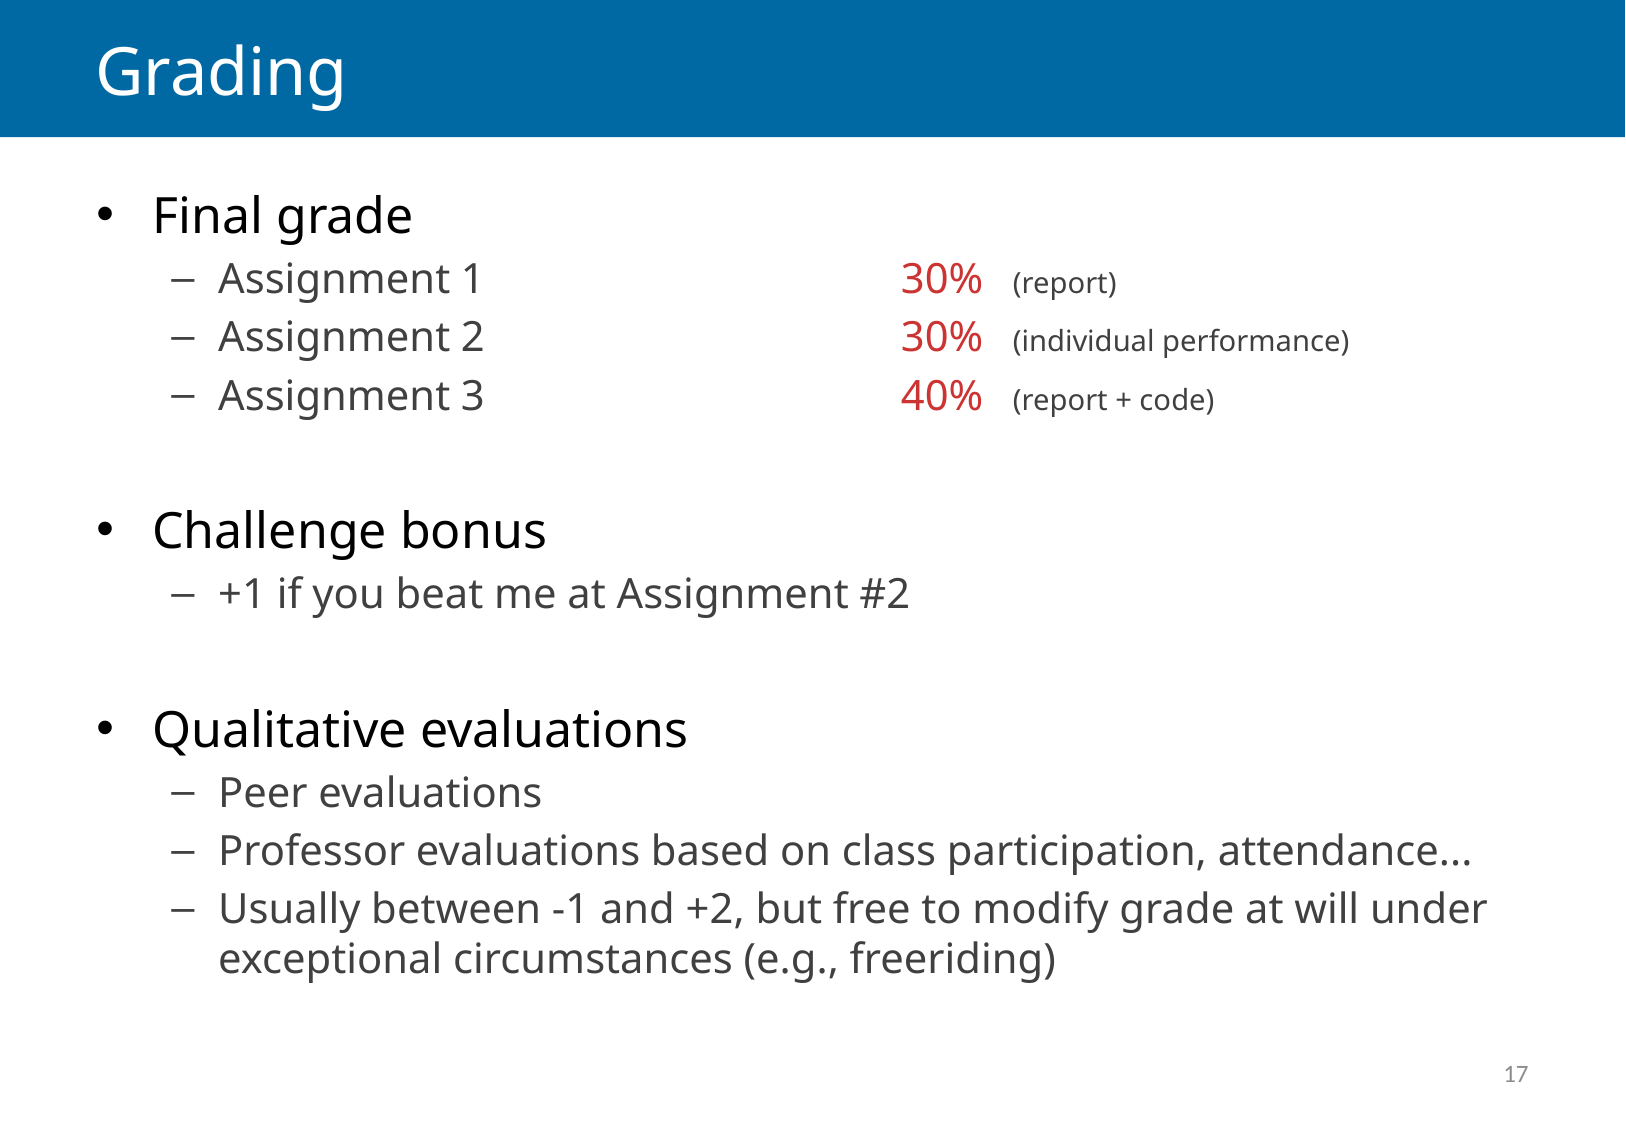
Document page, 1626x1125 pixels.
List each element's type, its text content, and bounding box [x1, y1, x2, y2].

list Final grade Assignment 1 30% (report) Assignment 2 30% (individual performance) Assignment 3 40% (report + code) Challenge bonus +1 if you beat me at Assignment #2 Qualitative evaluations Peer evaluations Professor evaluations based on class participation, attendance... Usually between -1 and +2, but free to modify grade at will under exceptional circumstances (e.g., freeriding) [81, 160, 1544, 1005]
slide_number 17 [1164, 1042, 1544, 1103]
title Grading [80, 0, 1543, 138]
